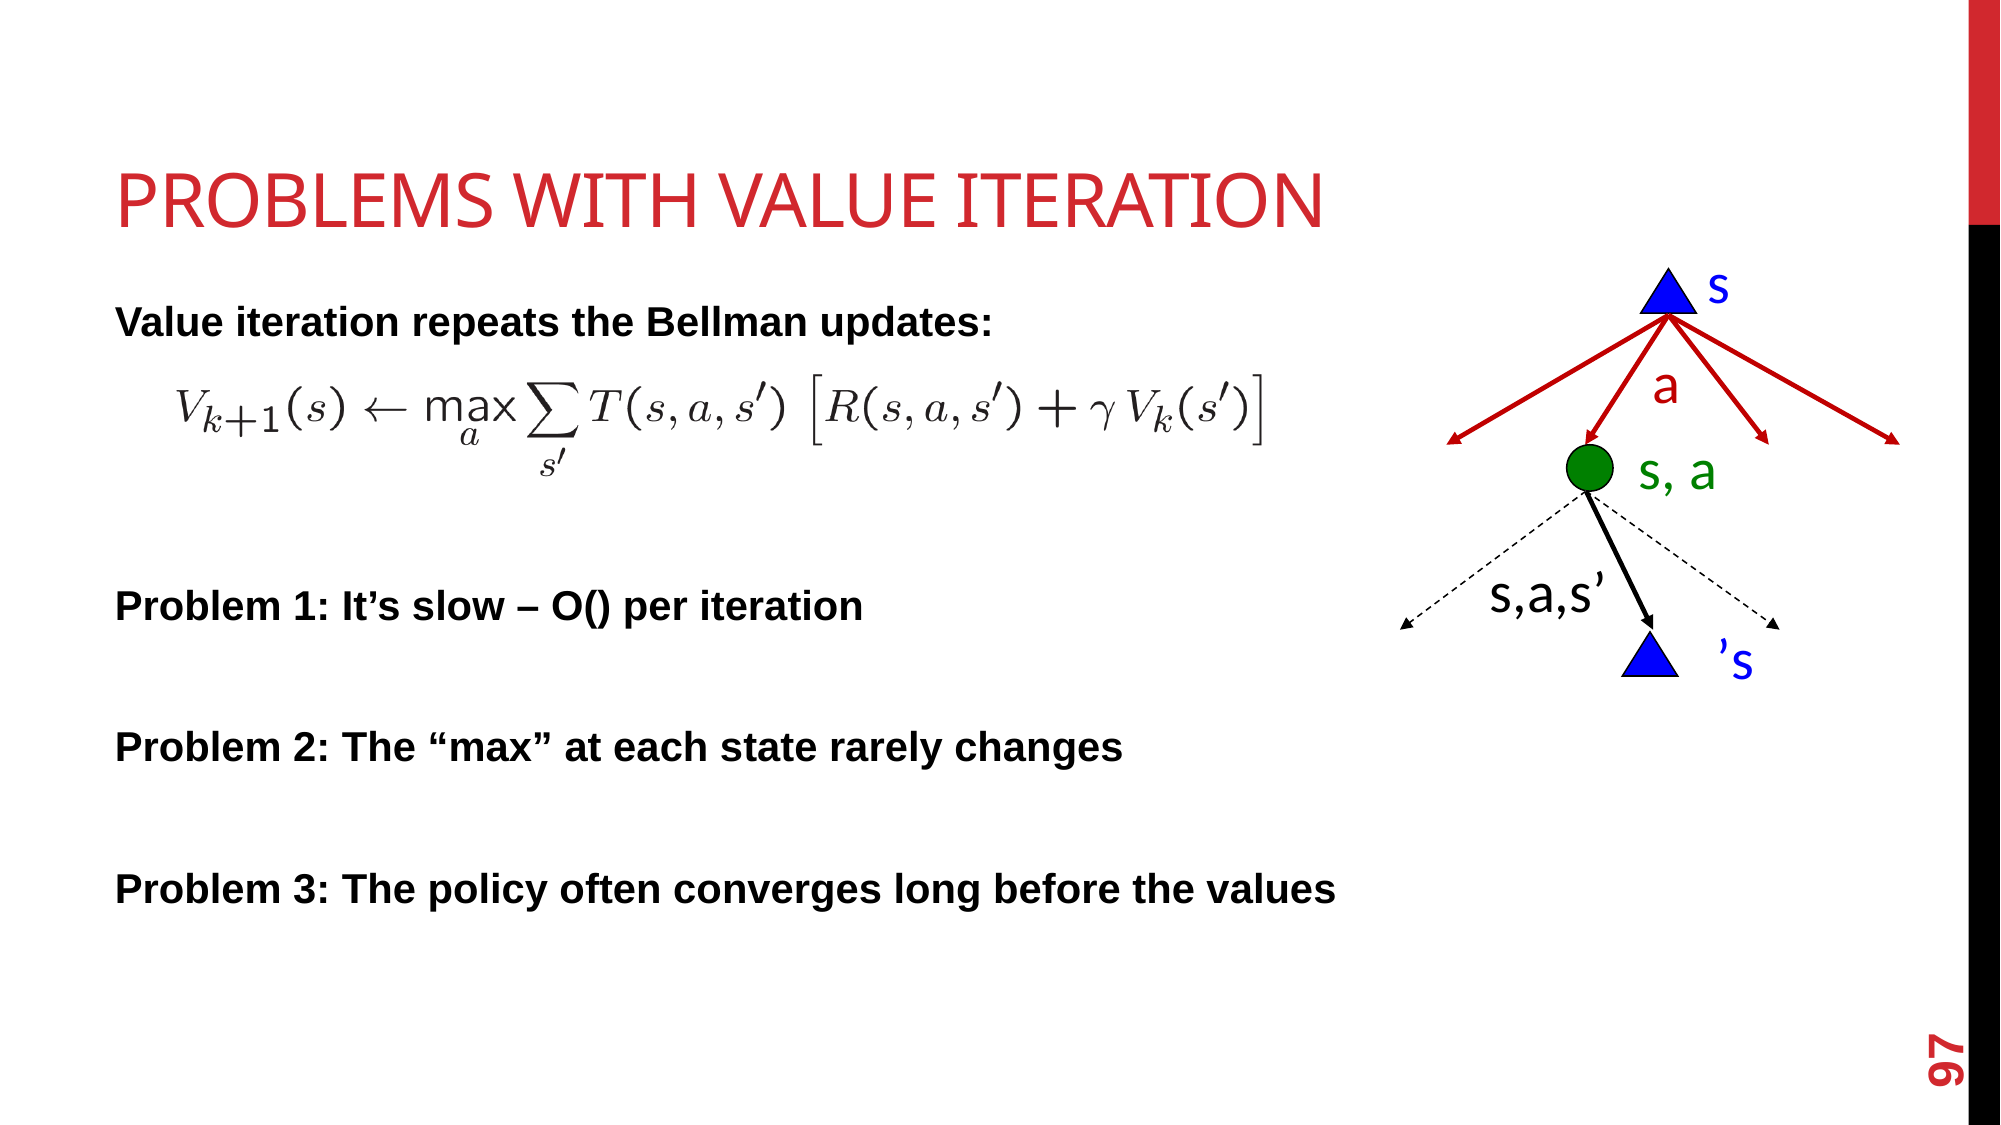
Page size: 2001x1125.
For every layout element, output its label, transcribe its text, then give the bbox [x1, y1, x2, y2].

picture [174, 372, 1264, 477]
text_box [1399, 236, 1901, 700]
title Problems with Value Iteration [99, 25, 1367, 250]
slide_number 97 [1903, 887, 1984, 1104]
